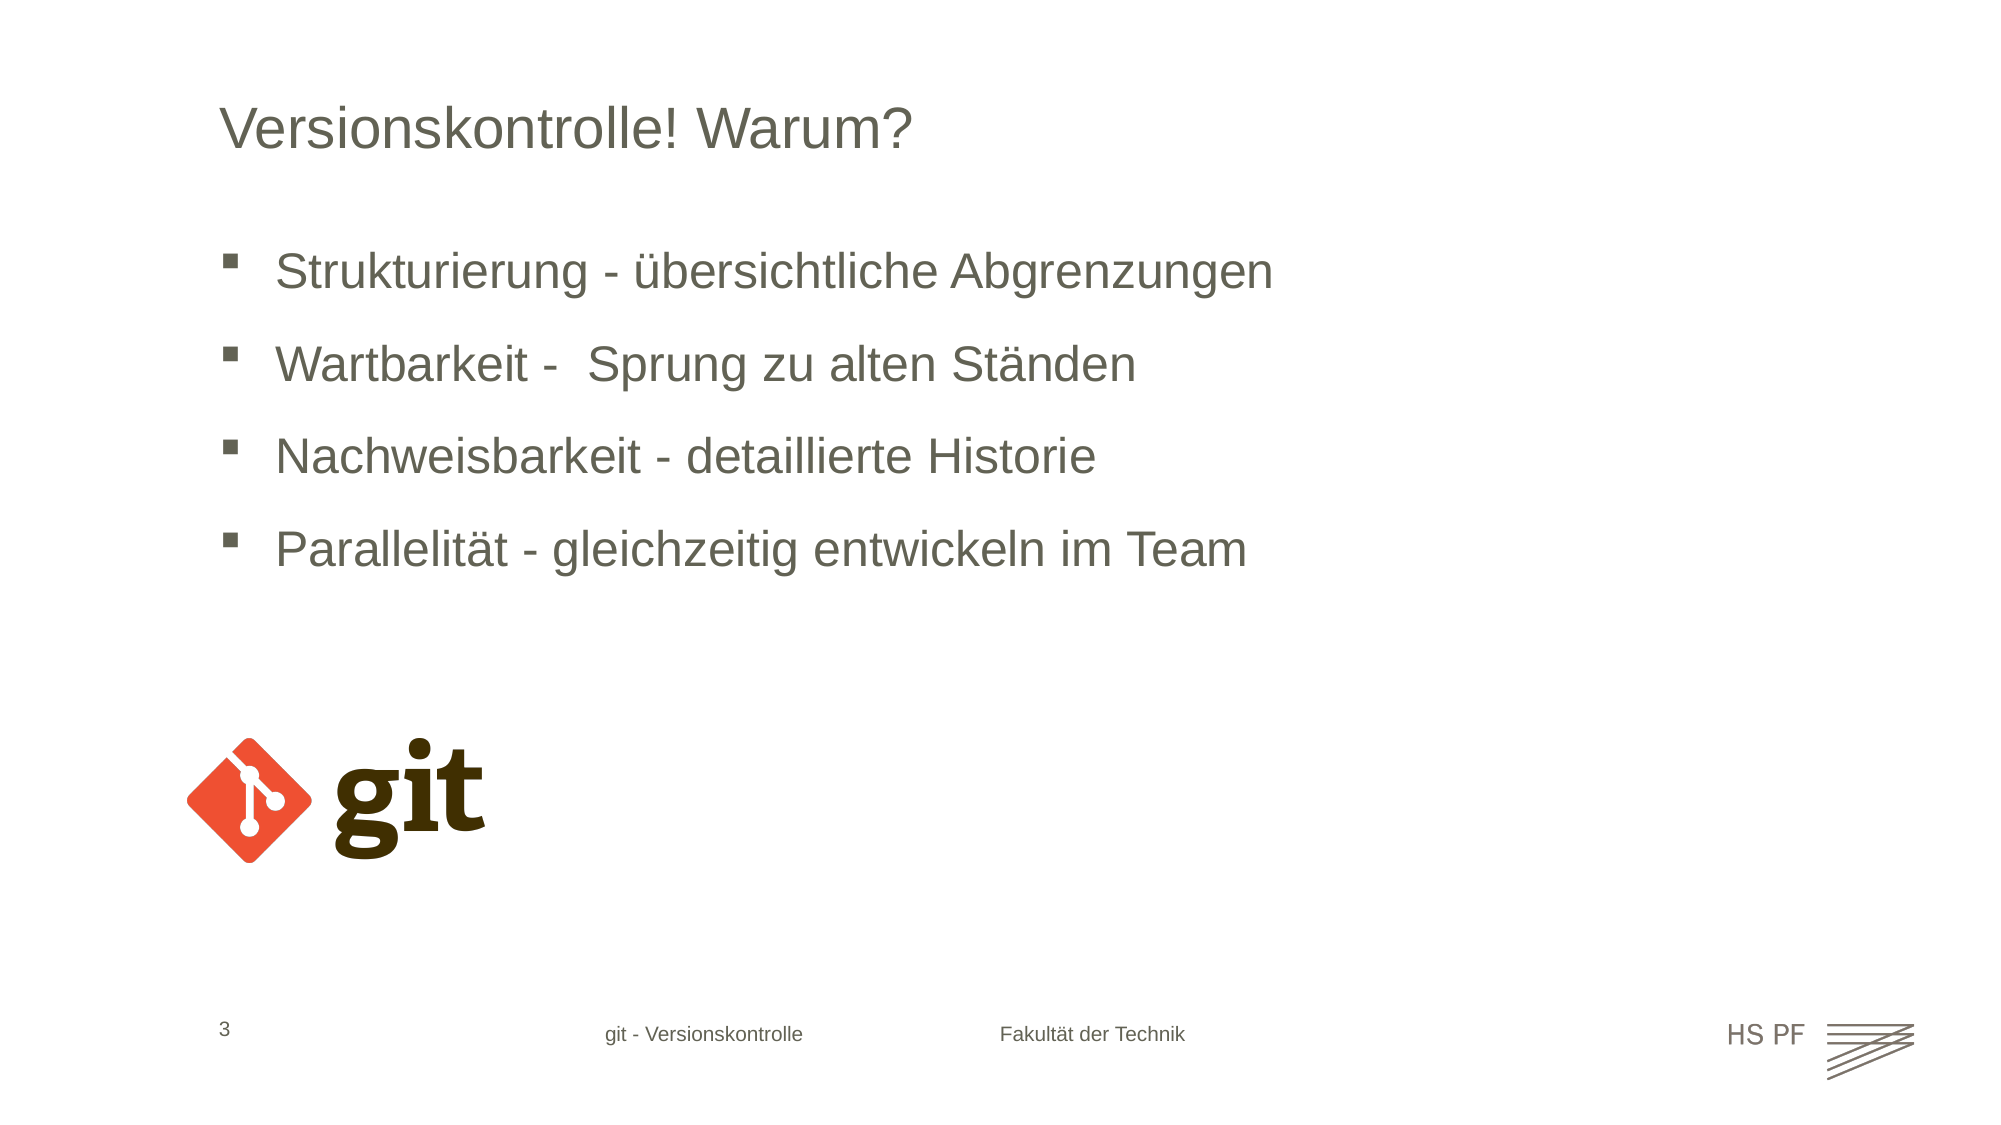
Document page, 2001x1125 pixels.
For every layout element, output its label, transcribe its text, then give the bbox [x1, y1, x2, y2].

list Strukturierung - übersichtliche Abgrenzungen Wartbarkeit - Sprung zu alten Ständen Nachweisbarkeit - detaillierte Historie Parallelität - gleichzeitig entwickeln im Team [219, 226, 1782, 927]
title Versionskontrolle! Warum? [219, 98, 1783, 189]
picture [1708, 1003, 1935, 1107]
picture [187, 738, 485, 863]
